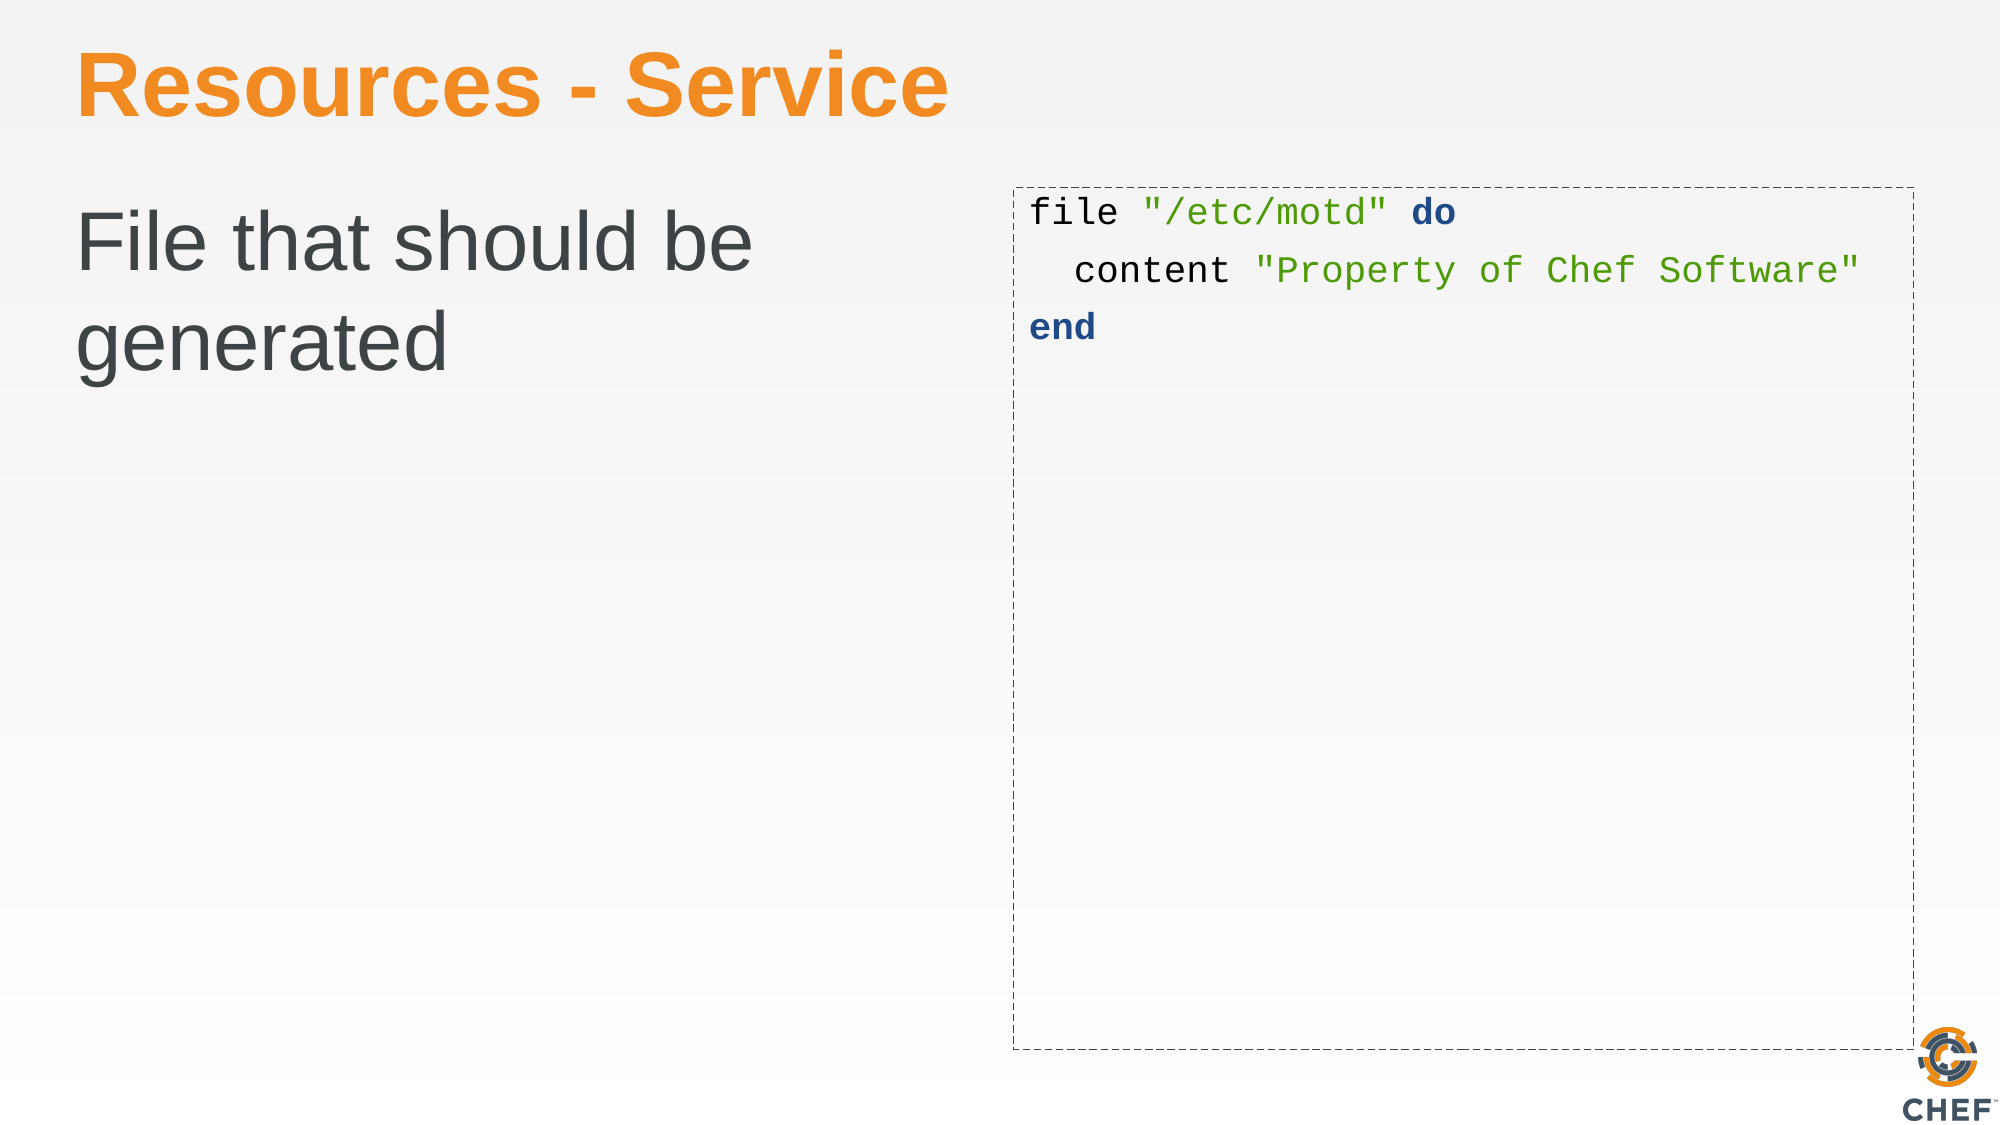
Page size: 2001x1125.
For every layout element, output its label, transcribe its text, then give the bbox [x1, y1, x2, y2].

list file "/etc/motd" do content "Property of Chef Software" end [1013, 187, 1914, 1050]
list File that should be generated [75, 187, 975, 1050]
picture [1903, 1027, 1998, 1121]
title Resources - Service [75, 37, 1913, 140]
